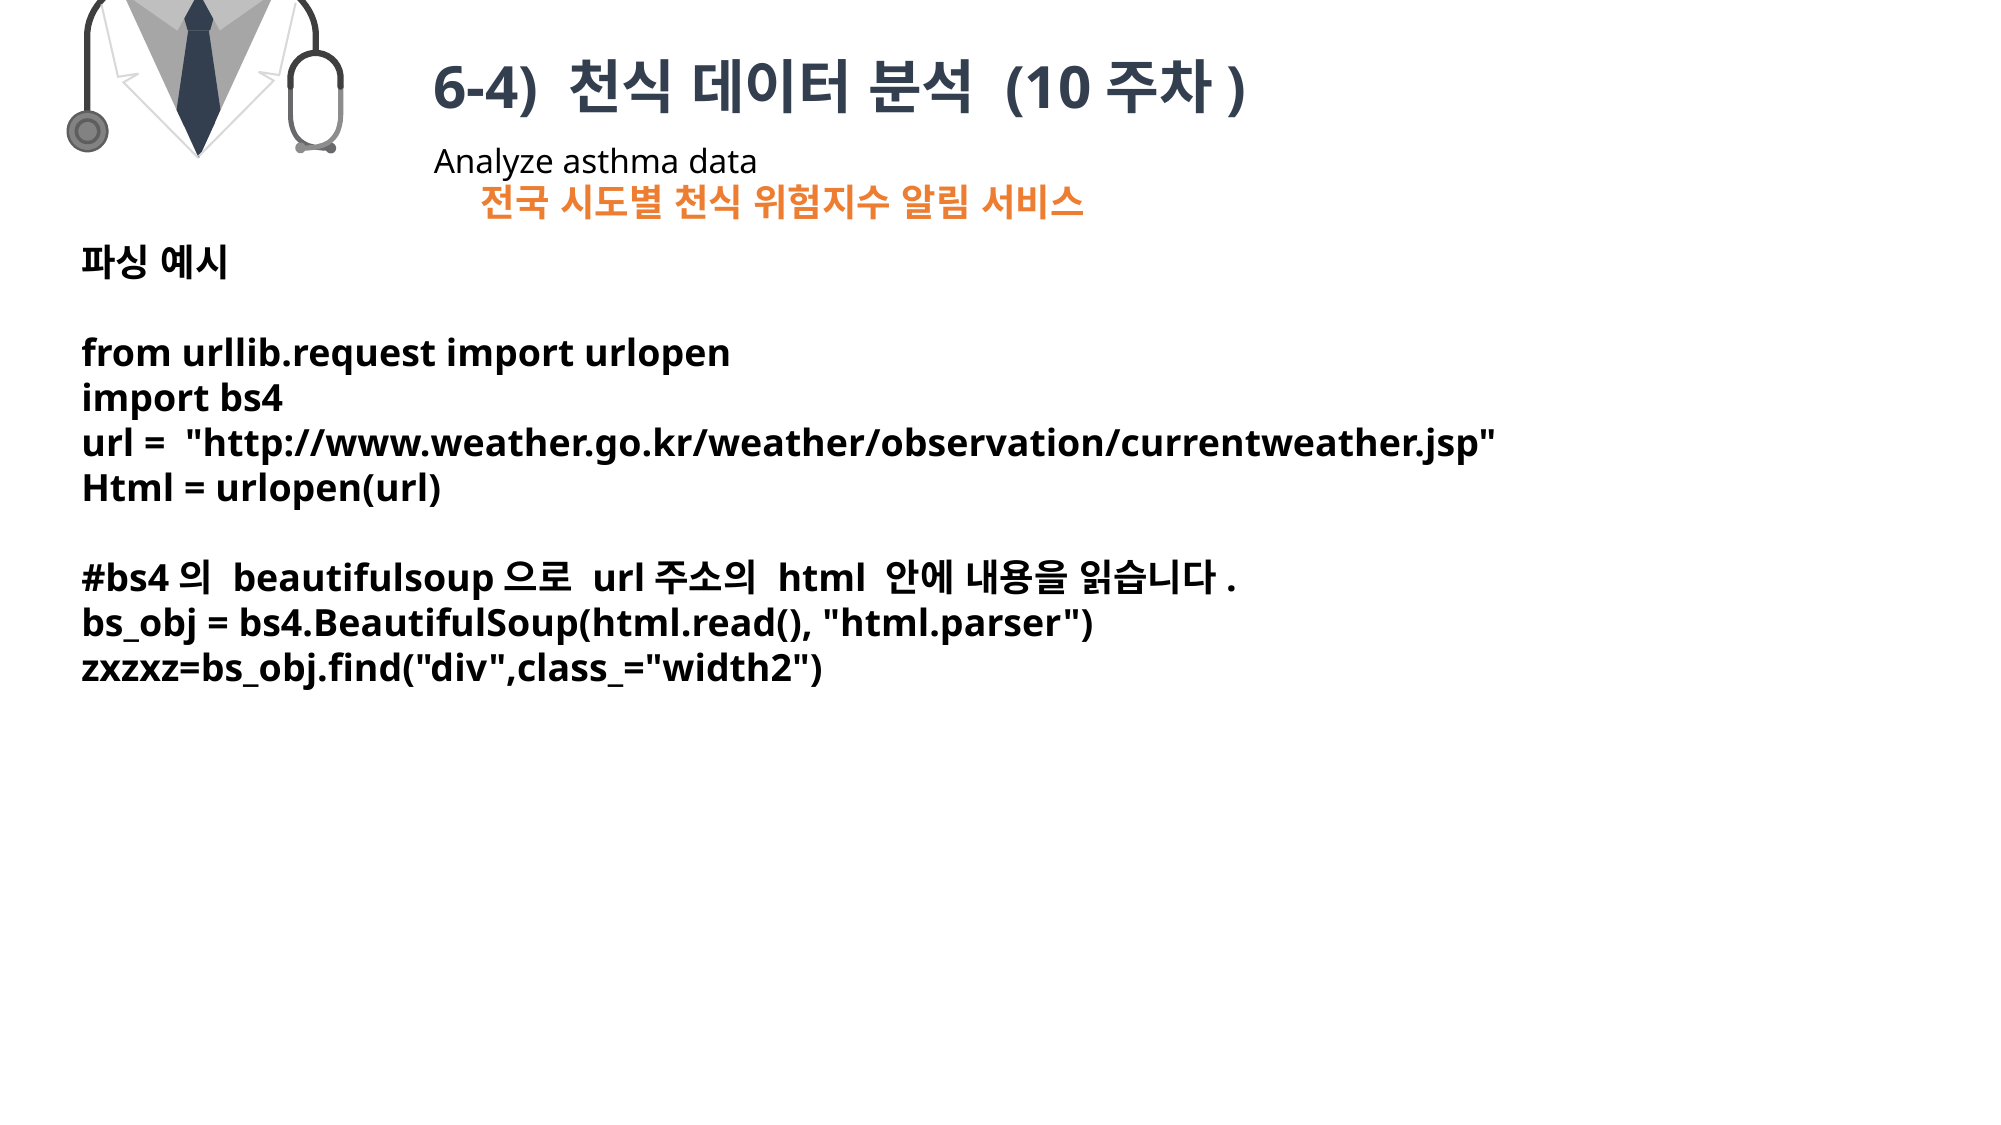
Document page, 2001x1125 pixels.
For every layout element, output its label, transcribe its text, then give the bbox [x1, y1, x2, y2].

text_box 파싱 예시 from urllib.request import urlopen import bs4 url = "http://www.weather.go.kr/weather/observation/currentweather.jsp" Html = urlopen(url) #bs4의 beautifulsoup으로 url주소의 html 안에 내용을 읽습니다. bs_obj = bs4.BeautifulSoup(html.read(), "html.parser") zxzxz=bs_obj.find("div",class_="width2") [66, 231, 1951, 697]
text_box 6-4) 천식 데이터 분석 (10주차) Analyze asthma data [419, 7, 1424, 188]
text_box 전국 시도별 천식 위험지수 알림 서비스 [465, 171, 1100, 231]
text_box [66, 0, 344, 159]
